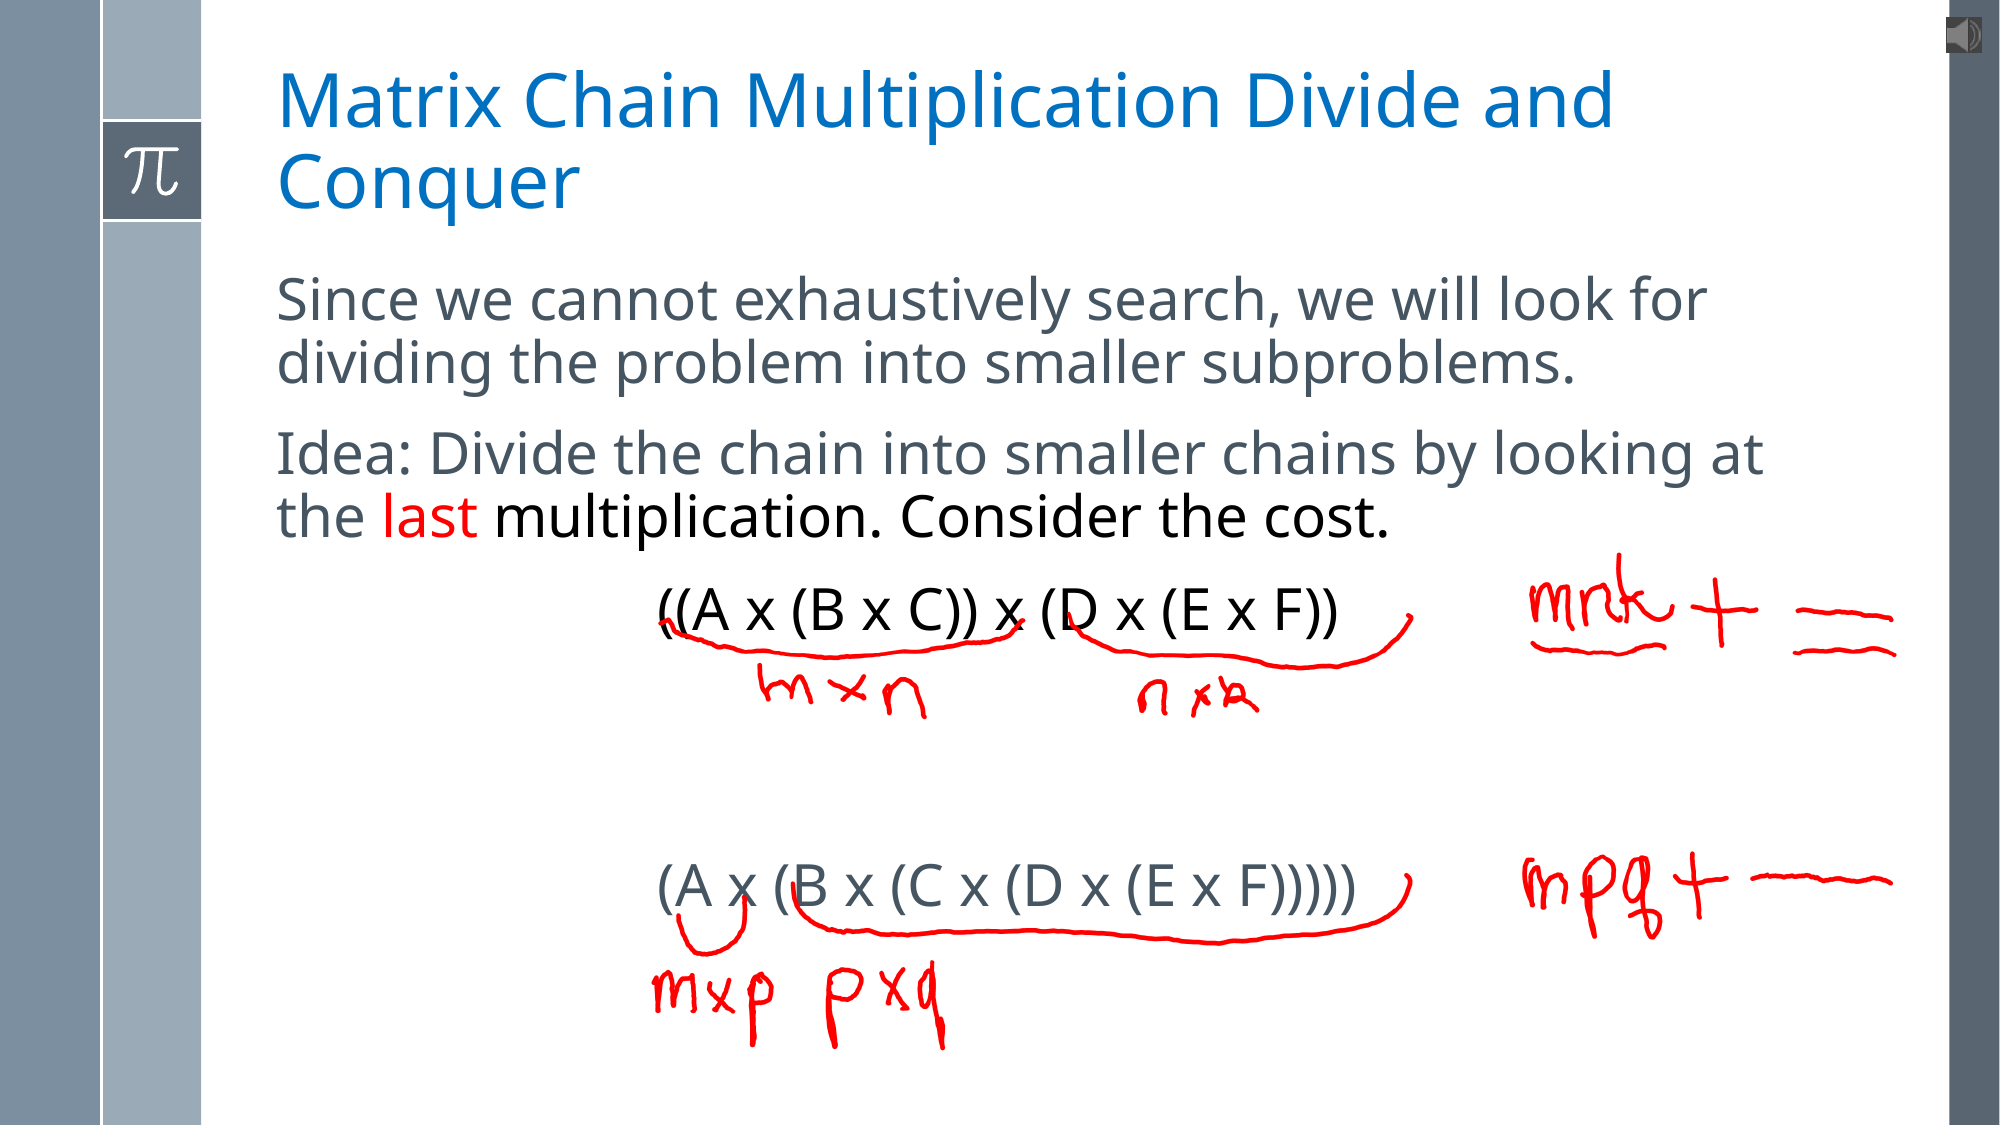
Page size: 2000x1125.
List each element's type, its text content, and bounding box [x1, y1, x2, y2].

picture [651, 552, 1908, 1062]
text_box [1945, 16, 1983, 55]
list Since we cannot exhaustively search, we will look for dividing the problem into smaller subproblems. Idea: Divide the chain into smaller chains by looking at the last multiplication. Consider the cost. ((A x (B x C)) x (D x (E x F)) (A x (B x (C x (D x (E x F))))) [261, 262, 1867, 1125]
title Matrix Chain Multiplication Divide and Conquer [261, 29, 1867, 233]
